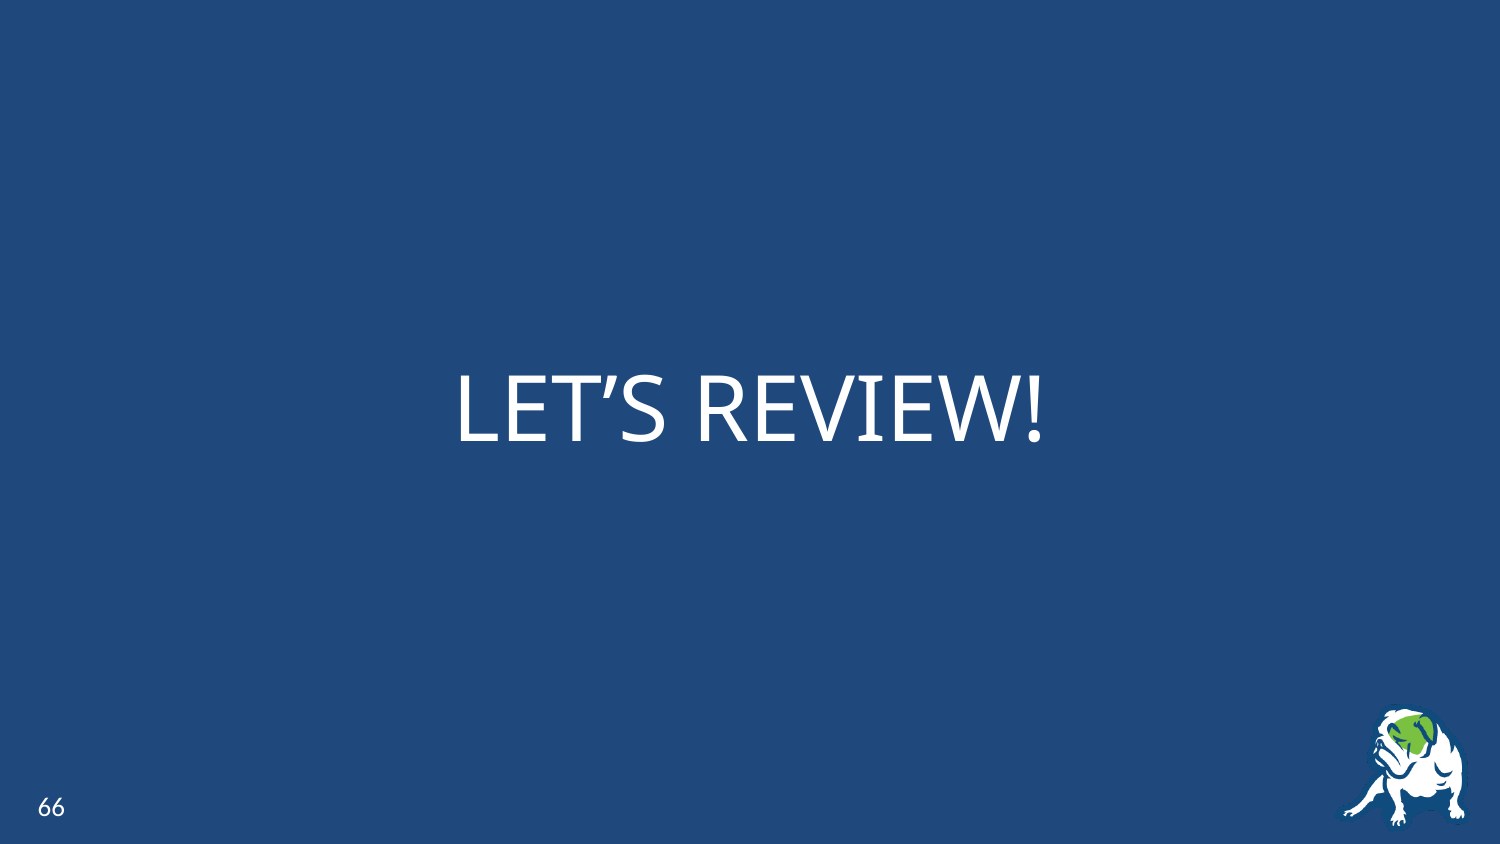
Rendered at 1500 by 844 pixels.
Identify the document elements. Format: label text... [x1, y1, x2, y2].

title LET’S REVIEW! [75, 334, 1425, 475]
slide_number 66 [22, 773, 113, 839]
picture [1334, 700, 1470, 835]
